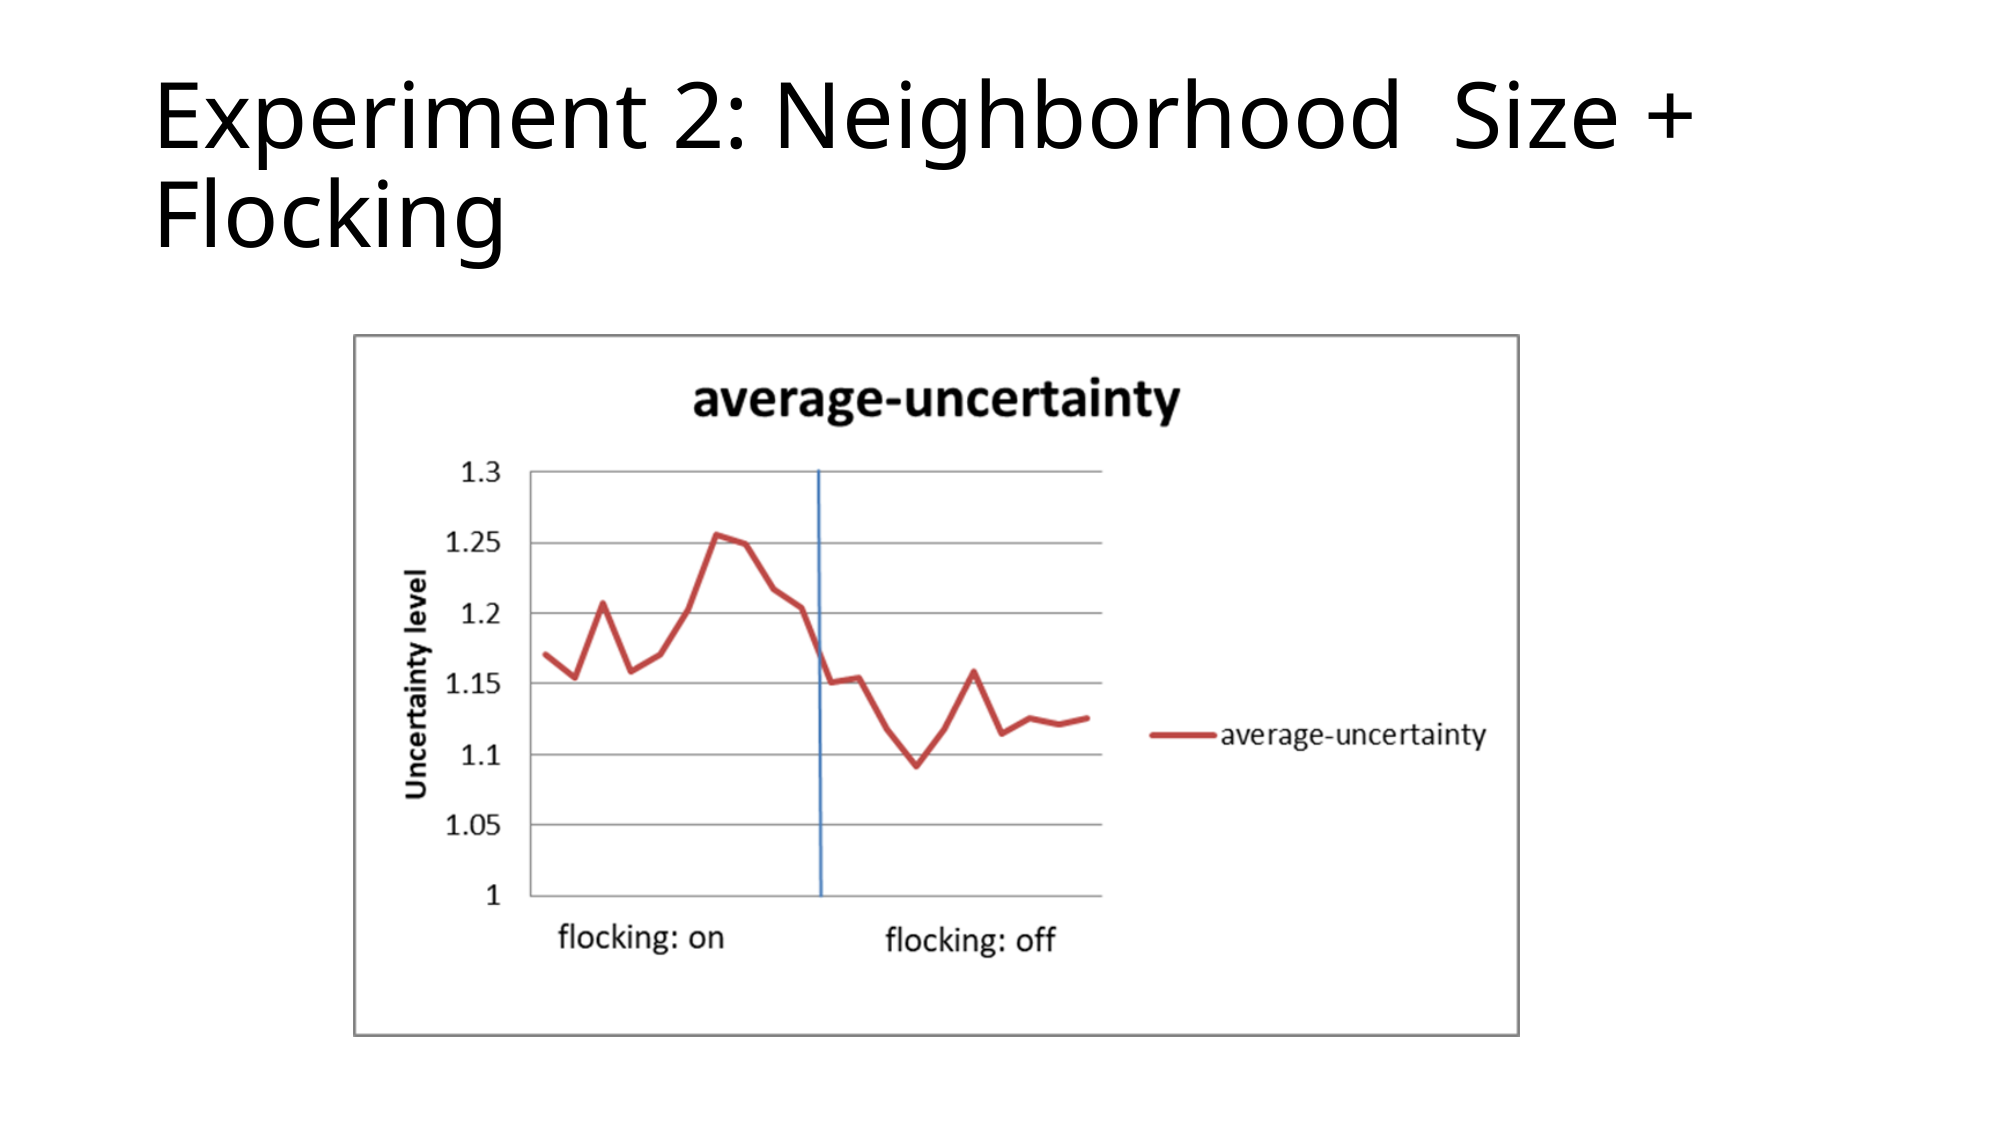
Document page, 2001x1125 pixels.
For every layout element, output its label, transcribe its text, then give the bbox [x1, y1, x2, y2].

picture [353, 334, 1520, 1037]
title Experiment 2: Neighborhood Size + Flocking [137, 59, 1863, 278]
